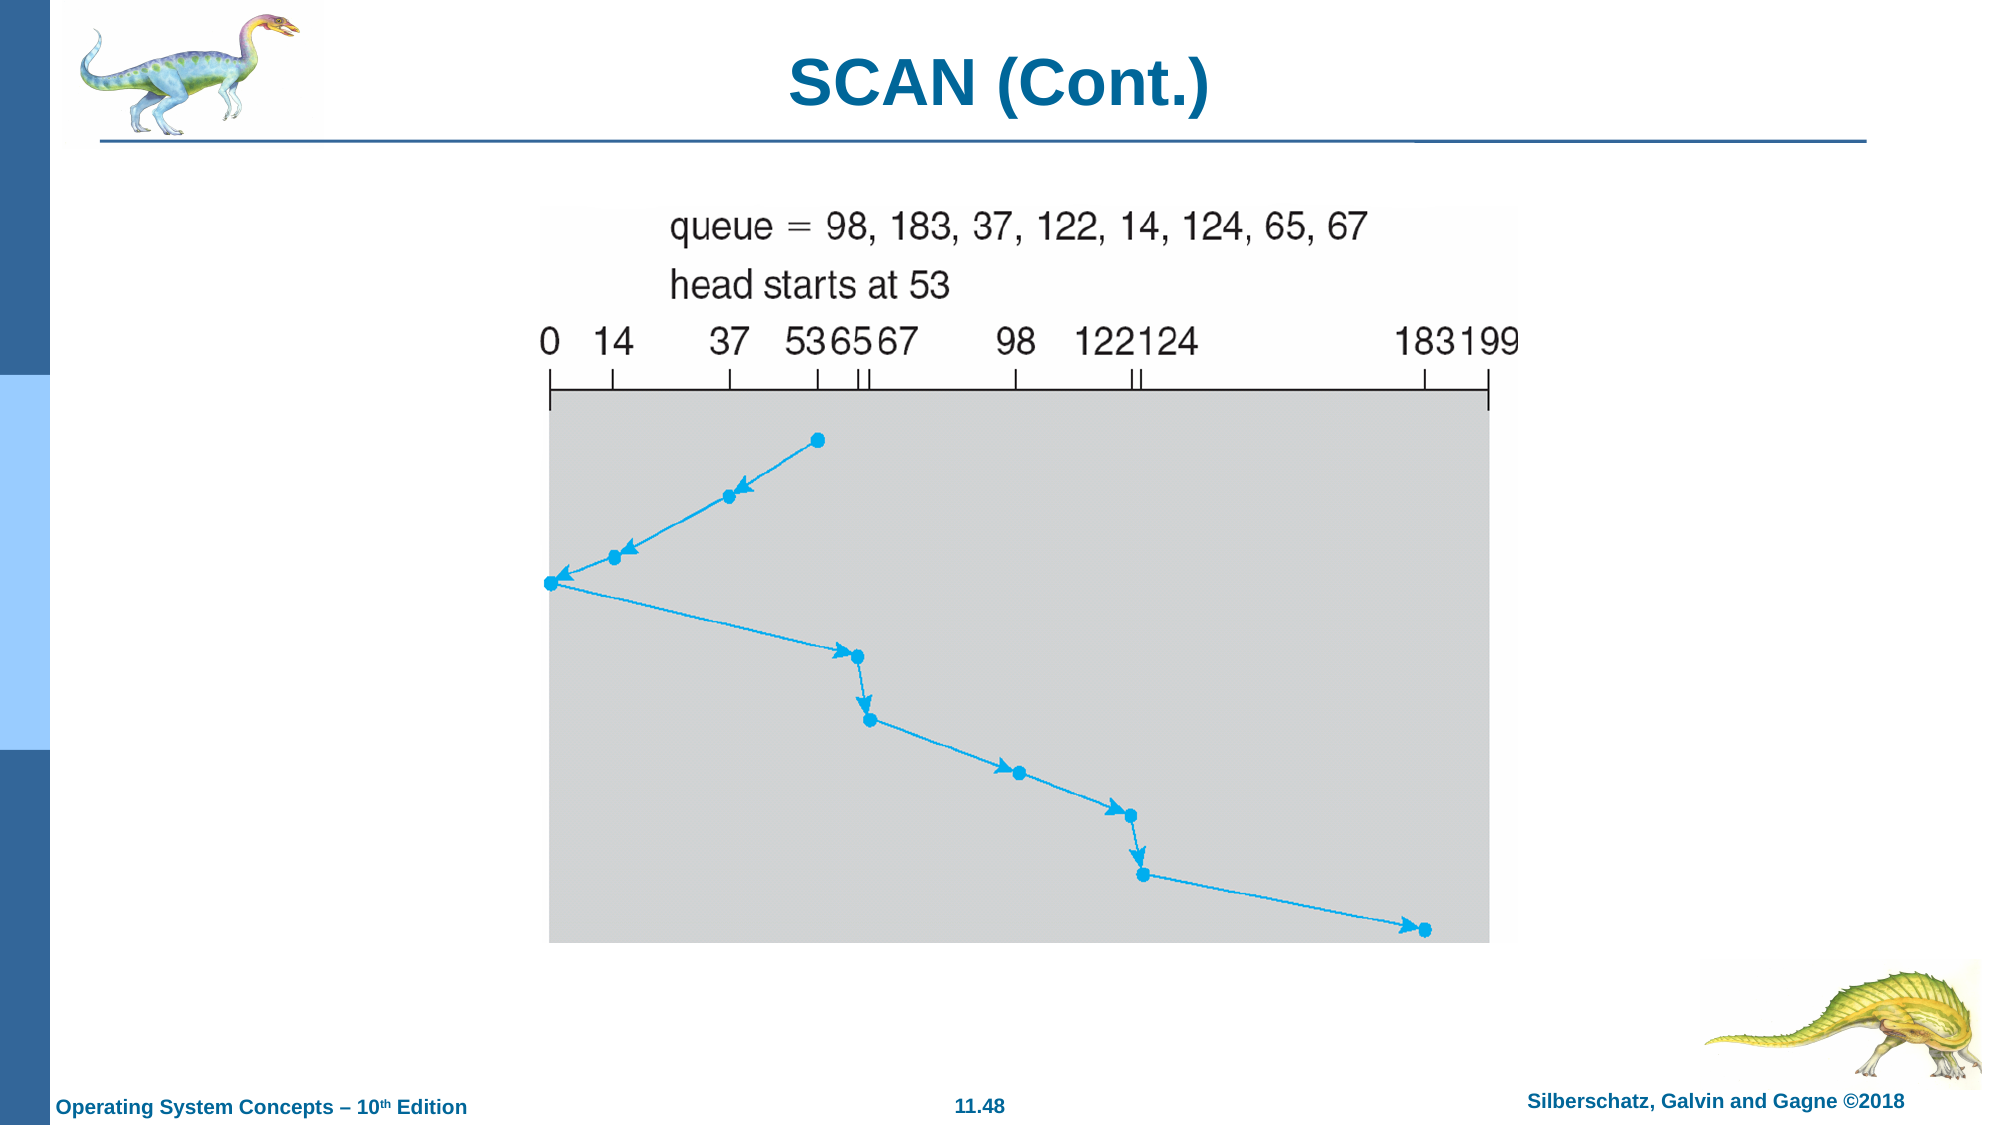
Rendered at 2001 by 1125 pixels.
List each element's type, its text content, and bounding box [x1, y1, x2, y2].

title SCAN (Cont.) [324, 32, 1675, 127]
picture [536, 202, 1518, 944]
picture [1700, 959, 1982, 1090]
picture [62, 0, 324, 149]
